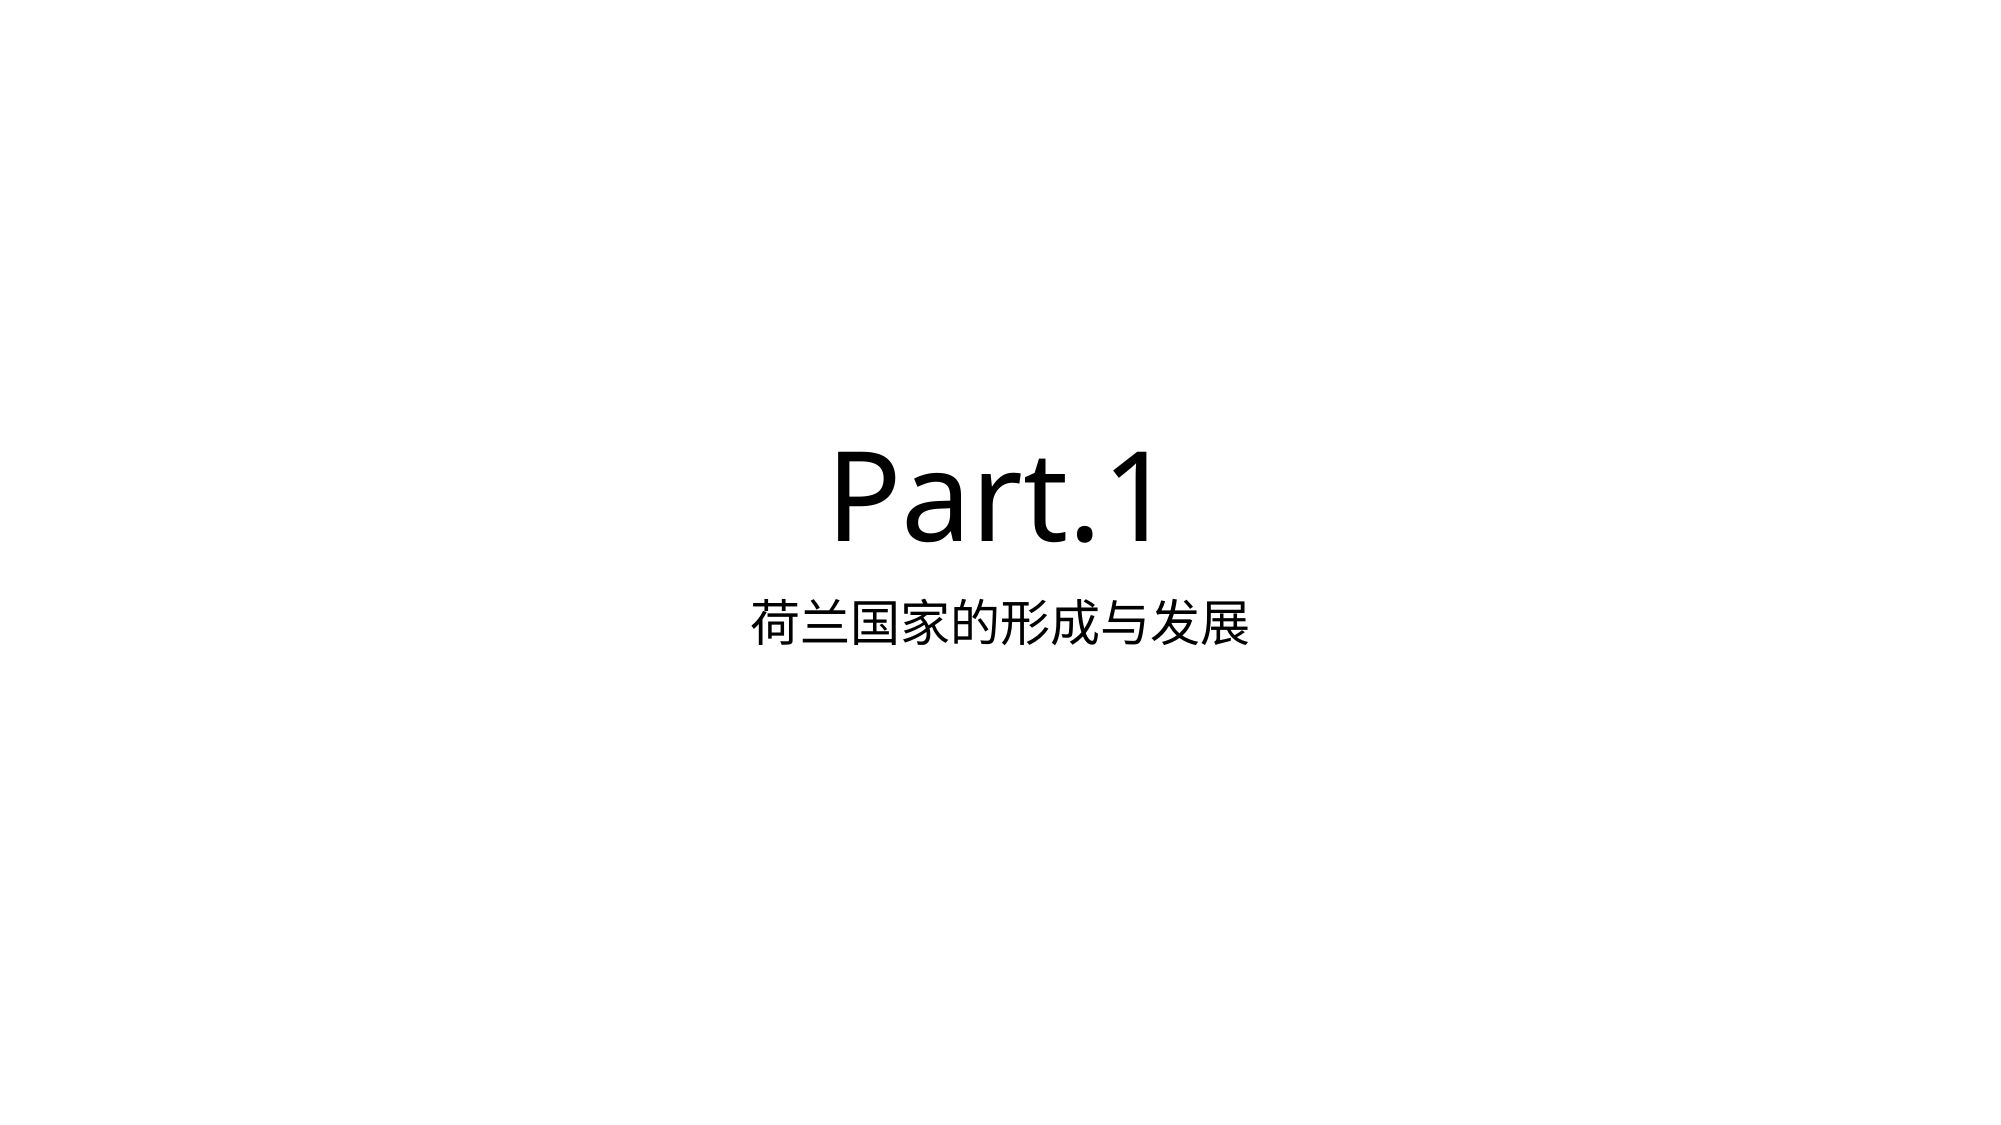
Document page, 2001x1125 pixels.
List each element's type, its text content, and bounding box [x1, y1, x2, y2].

title Part.1 [249, 184, 1750, 576]
subtitle 荷兰国家的形成与发展 [249, 590, 1750, 863]
